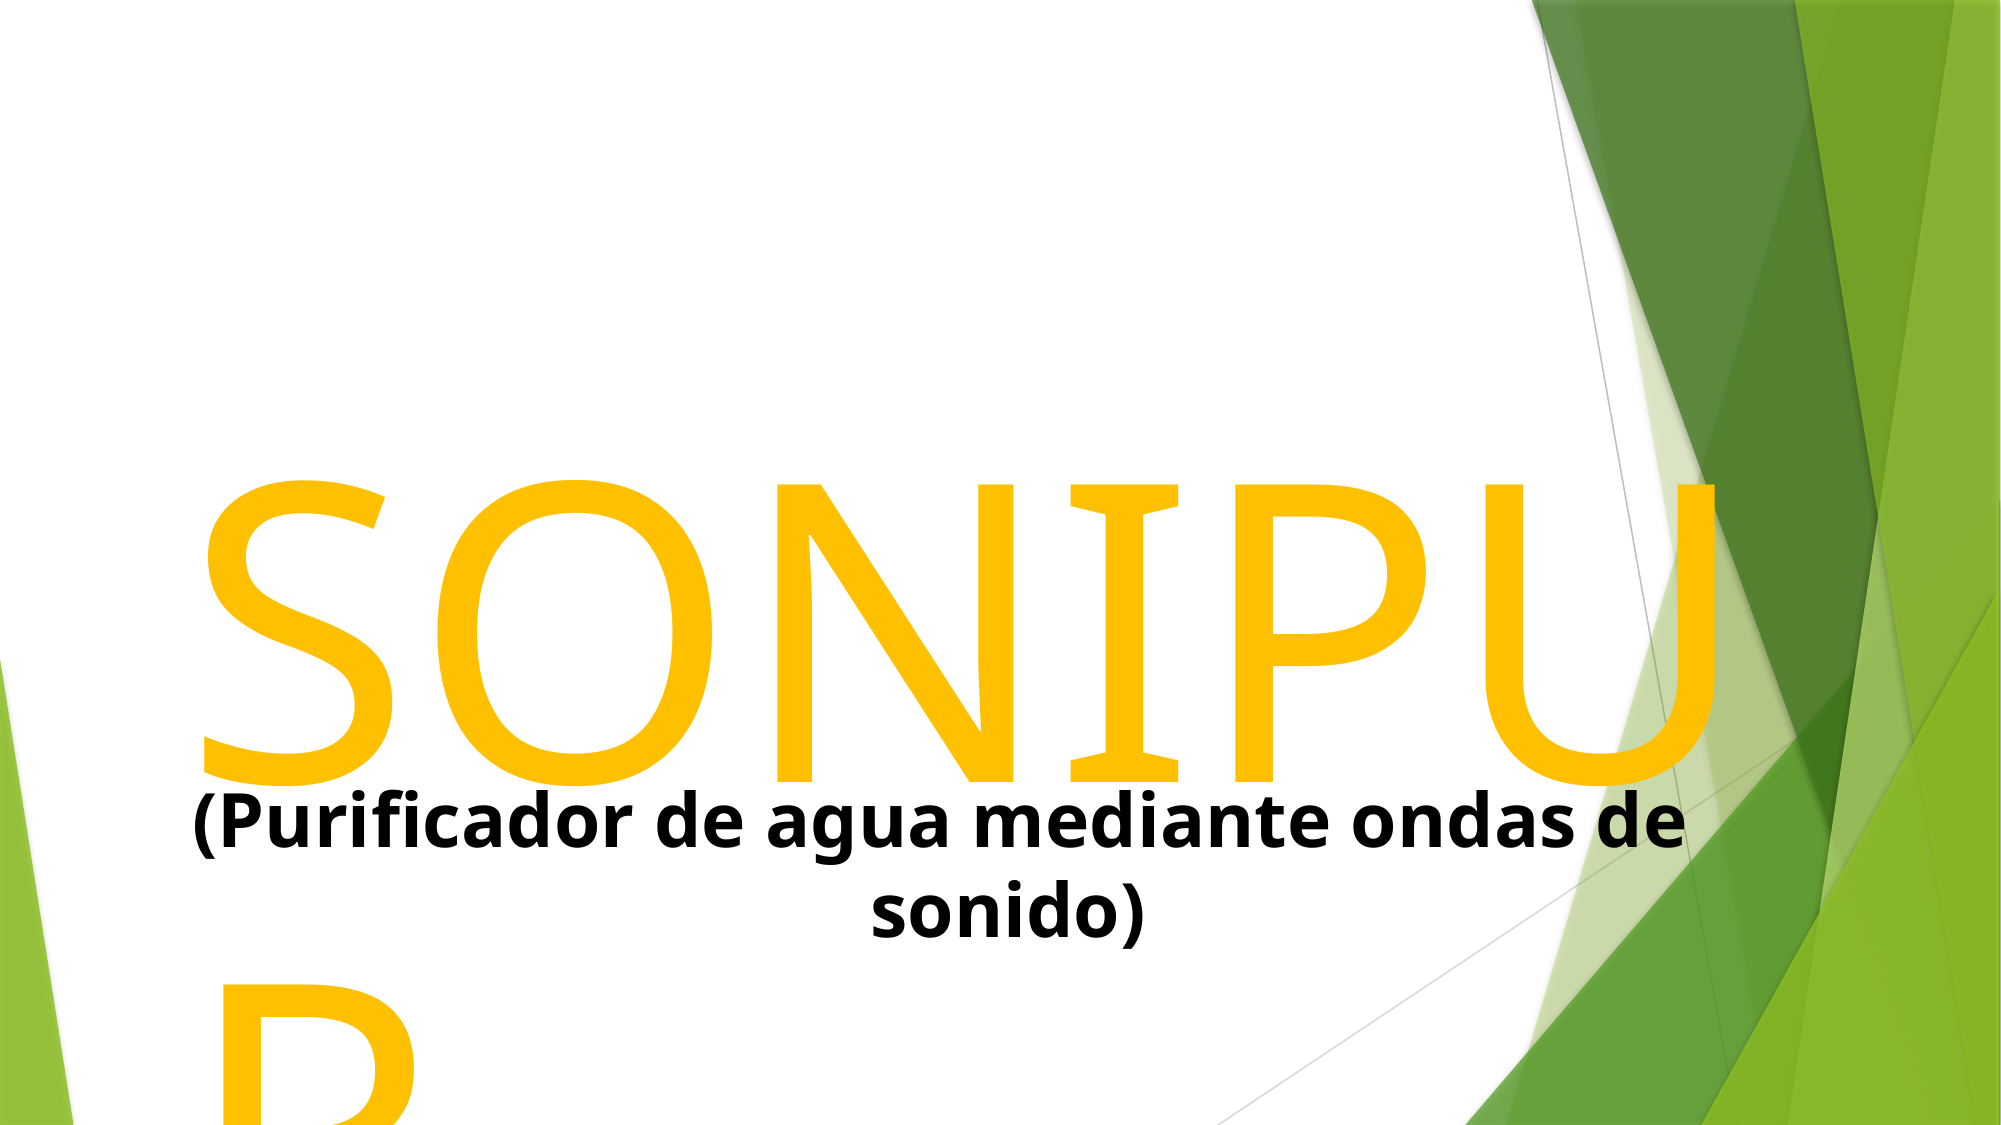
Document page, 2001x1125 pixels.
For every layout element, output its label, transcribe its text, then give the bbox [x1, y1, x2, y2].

text_box (Purificador de agua mediante ondas de sonido) [168, 764, 1849, 960]
title SONIPUR [168, 358, 1894, 576]
